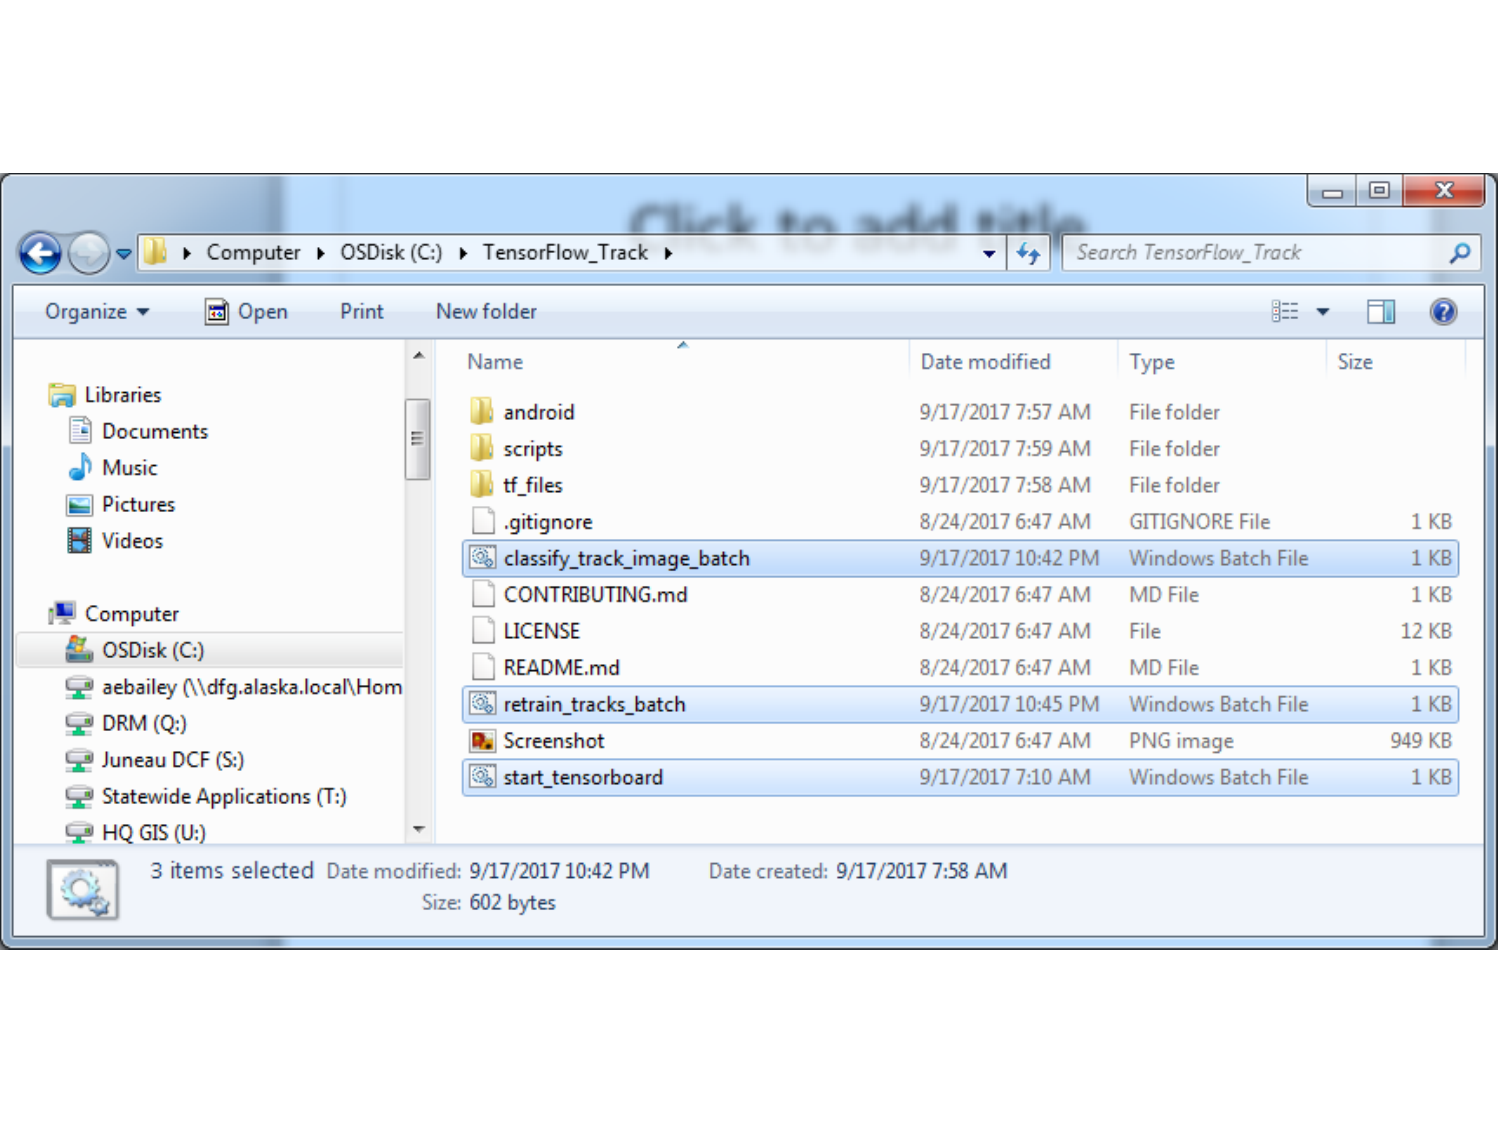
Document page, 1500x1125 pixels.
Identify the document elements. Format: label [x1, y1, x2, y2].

picture [0, 173, 1498, 951]
